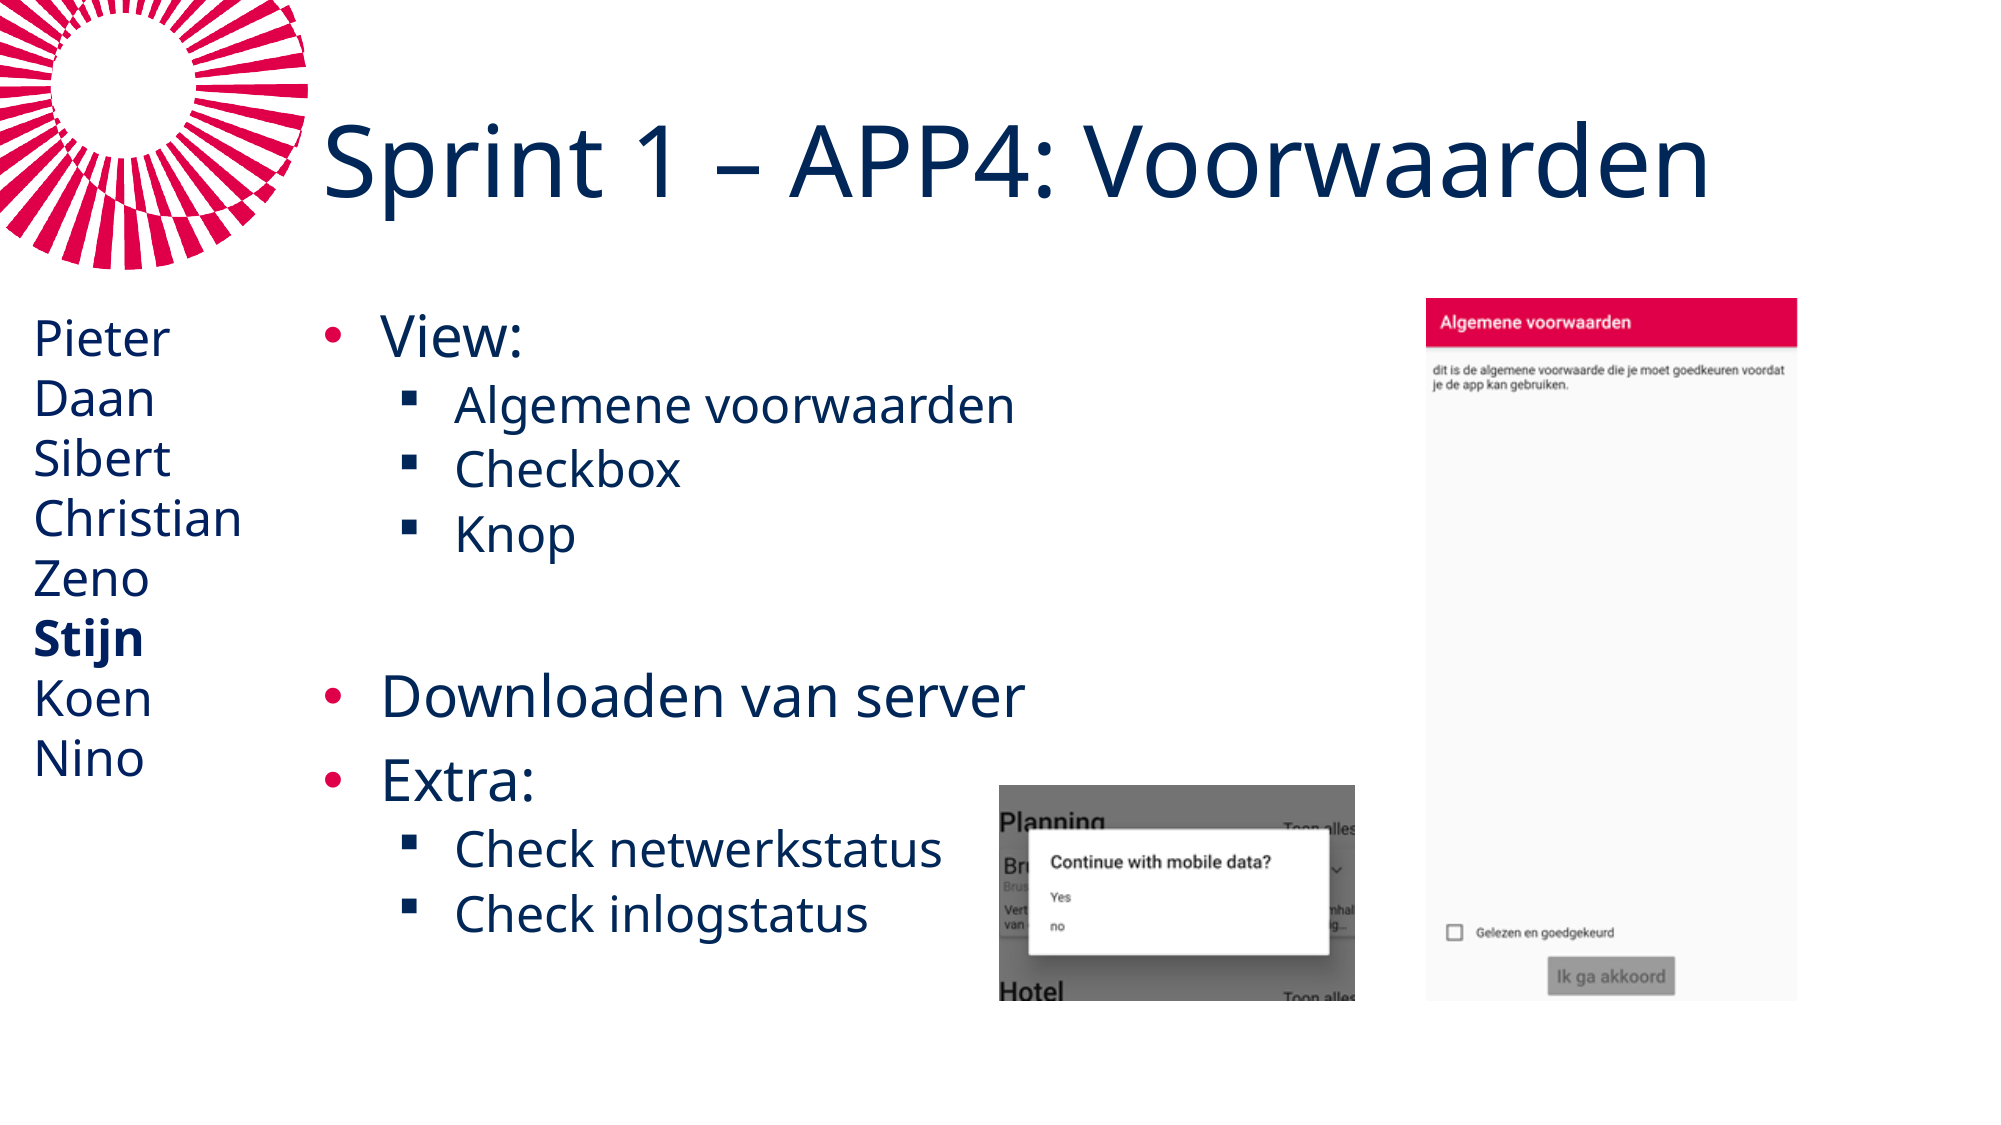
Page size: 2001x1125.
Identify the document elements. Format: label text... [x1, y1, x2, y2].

picture [999, 785, 1355, 1002]
picture [0, 0, 308, 270]
list View: Algemene voorwaarden Checkbox Knop Downloaden van server Extra: Check netwerkstatus Check inlogstatus [307, 299, 1940, 1079]
picture [1426, 298, 1799, 1002]
title Sprint 1 – APP4: Voorwaarden [307, 59, 1940, 271]
text_box Pieter Daan Sibert Christian Zeno Stijn Koen Nino [18, 299, 263, 795]
